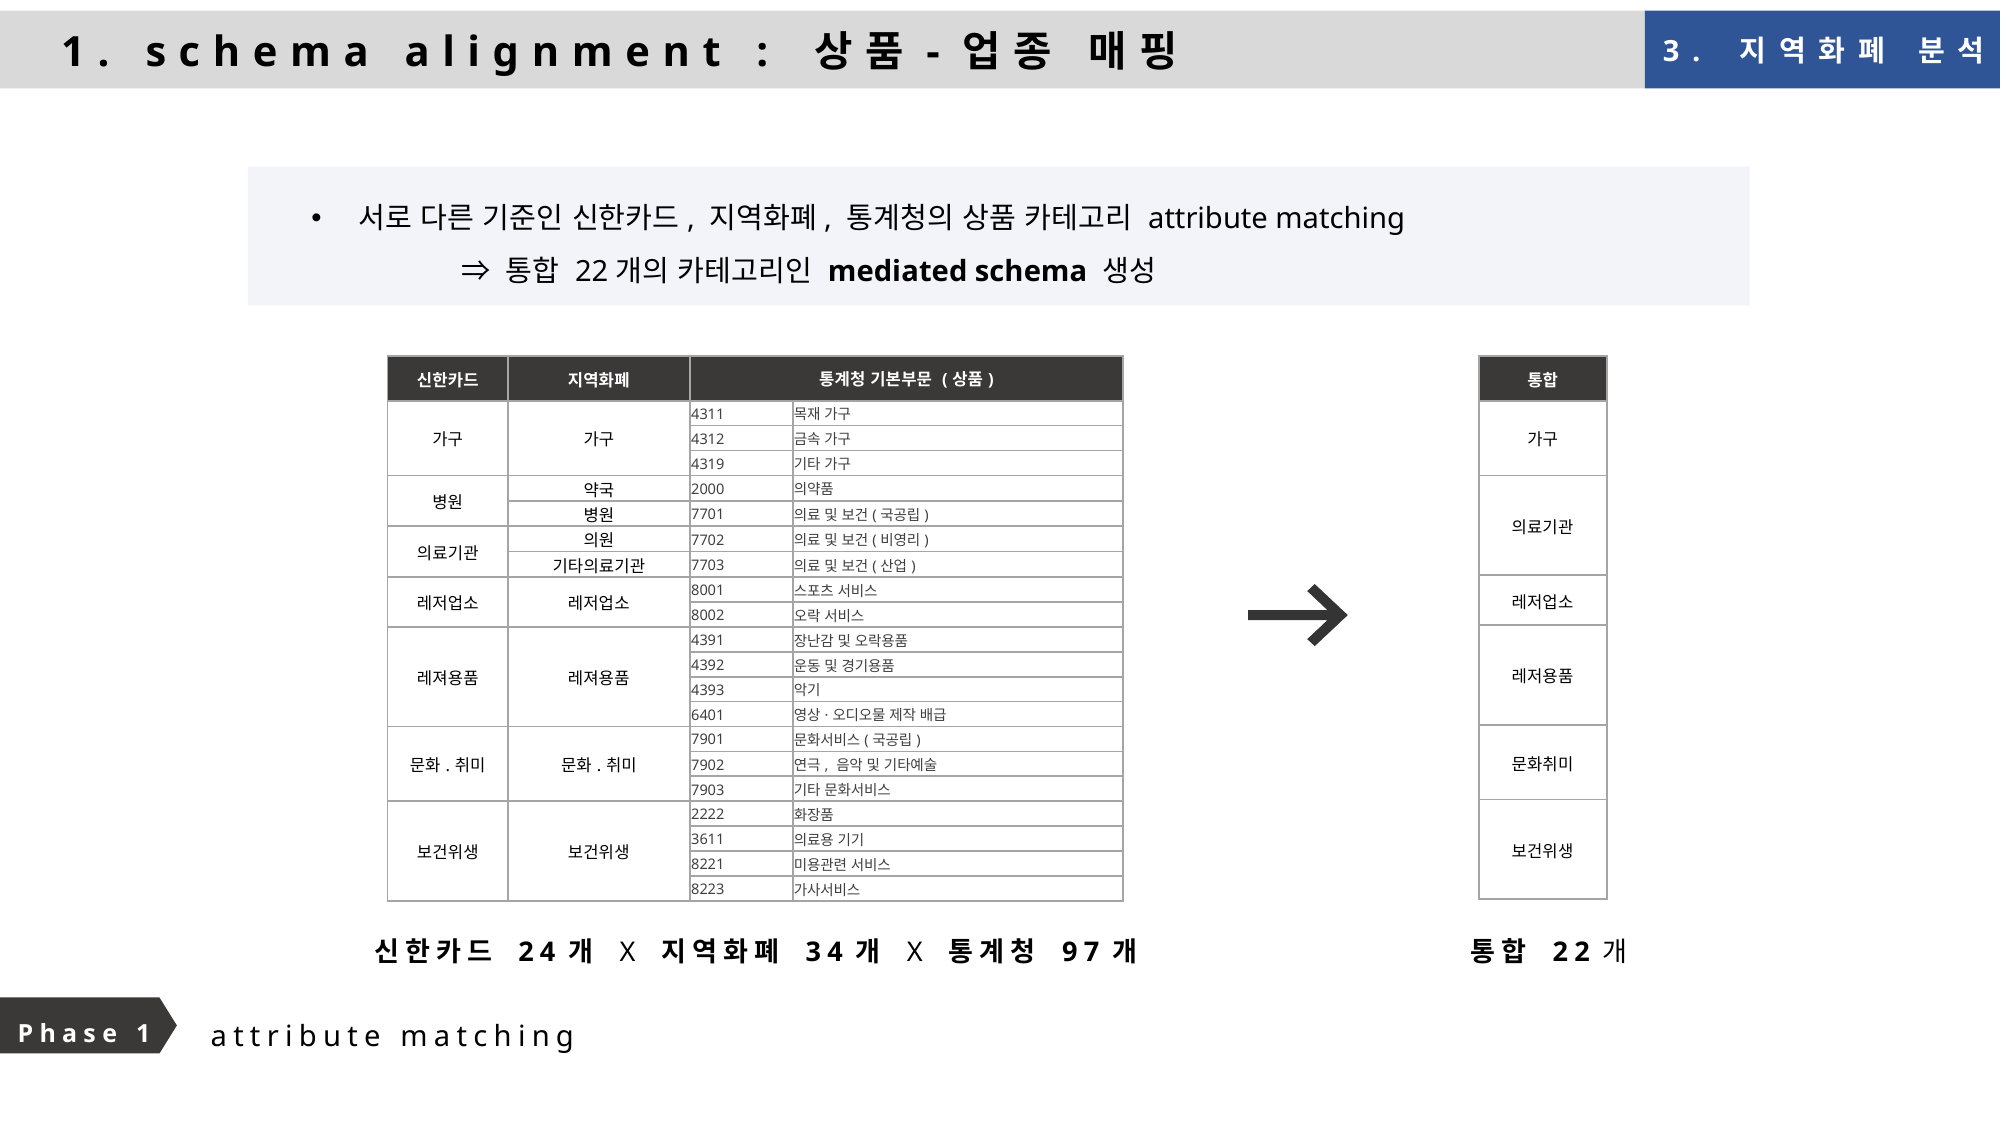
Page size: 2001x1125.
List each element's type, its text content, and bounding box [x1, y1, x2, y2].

table_cell 가사서비스 [794, 877, 1122, 900]
table_cell 가구 [388, 402, 507, 475]
table_header 통합 [1480, 357, 1606, 400]
table_cell 4312 [691, 426, 792, 450]
table_header 지역화폐 [509, 357, 689, 400]
table_cell 가구 [1480, 402, 1606, 475]
table_cell 영상·오디오물 제작 배급 [794, 702, 1122, 726]
table_cell 의약품 [794, 476, 1122, 500]
table_cell 레져용품 [388, 628, 507, 726]
table_cell 의료 및 보건(비영리) [794, 527, 1122, 551]
table_cell 의료 및 보건(국공립) [794, 502, 1122, 525]
table_cell 의원 [509, 527, 689, 551]
table_cell 의료용 기기 [794, 827, 1122, 850]
picture [1248, 568, 1348, 662]
table_cell 의료기관 [388, 527, 507, 576]
table_cell 문화.취미 [388, 727, 507, 800]
table_cell 병원 [388, 476, 507, 525]
table_cell 7703 [691, 552, 792, 576]
table_header 통계청 기본부문 (상품) [691, 357, 1122, 400]
table_cell 미용관련 서비스 [794, 852, 1122, 875]
table_cell 8001 [691, 578, 792, 601]
text_box Phase 1 [0, 996, 179, 1055]
table_cell 기타 문화서비스 [794, 777, 1122, 800]
table_cell 보건위생 [388, 802, 507, 900]
table_cell 8002 [691, 603, 792, 626]
table_cell 문화서비스(국공립) [794, 727, 1122, 751]
text_box 통합 22개 [1402, 927, 1696, 975]
table_cell 금속 가구 [794, 426, 1122, 450]
table_cell 8221 [691, 852, 792, 875]
table_cell 4311 [691, 402, 792, 425]
table_cell 레져용품 [509, 628, 689, 726]
table_cell 장난감 및 오락용품 [794, 628, 1122, 651]
table_cell 스포츠 서비스 [794, 578, 1122, 601]
table_cell 가구 [509, 402, 689, 475]
table_cell 악기 [794, 678, 1122, 701]
table_cell 7901 [691, 727, 792, 751]
table_cell 4319 [691, 451, 792, 475]
table_cell 8223 [691, 877, 792, 900]
table_cell 의료 및 보건(산업) [794, 552, 1122, 576]
table_cell 보건위생 [509, 802, 689, 900]
text_box [247, 166, 1750, 306]
text_box 1. schema alignment : 상품-업종 매핑 [0, 10, 1644, 89]
table_cell 7701 [691, 502, 792, 525]
text_box 신한카드 24개 X 지역화폐 34개 X 통계청 97개 [303, 927, 1207, 975]
table_cell 화장품 [794, 802, 1122, 825]
table_cell 3611 [691, 827, 792, 850]
text_box 서로 다른 기준인 신한카드, 지역화폐, 통계청의 상품 카테고리 attribute matching ⇒ 통합 22개의 카테고리인 mediated schema 생성 [296, 174, 1752, 295]
table_cell 6401 [691, 702, 792, 726]
table_cell 목재 가구 [794, 402, 1122, 425]
table_cell 병원 [509, 502, 689, 525]
table_cell 레저용품 [1480, 626, 1606, 724]
table_cell 4391 [691, 628, 792, 651]
table_cell 약국 [509, 476, 689, 500]
table_cell 4393 [691, 678, 792, 701]
table_cell 7702 [691, 527, 792, 551]
text_box attribute matching [195, 992, 2000, 1060]
table_cell 7902 [691, 752, 792, 775]
table_cell 2222 [691, 802, 792, 825]
table_cell 기타의료기관 [509, 552, 689, 576]
table_cell 레저업소 [1480, 576, 1606, 624]
table_header 신한카드 [388, 357, 507, 400]
table_cell 4392 [691, 653, 792, 676]
table_cell 의료기관 [1480, 476, 1606, 574]
table_cell 기타 가구 [794, 451, 1122, 475]
table_cell 문화취미 [1480, 726, 1606, 799]
table_cell 레저업소 [509, 578, 689, 626]
table_cell 연극, 음악 및 기타예술 [794, 752, 1122, 775]
table_cell 2000 [691, 476, 792, 500]
table_cell 운동 및 경기용품 [794, 653, 1122, 676]
text_box 3. 지역화폐 분석 [1644, 10, 2000, 89]
table_cell 문화.취미 [509, 727, 689, 800]
table_cell 보건위생 [1480, 800, 1606, 898]
table_cell 오락 서비스 [794, 603, 1122, 626]
table_cell 7903 [691, 777, 792, 800]
table_cell 레저업소 [388, 578, 507, 626]
